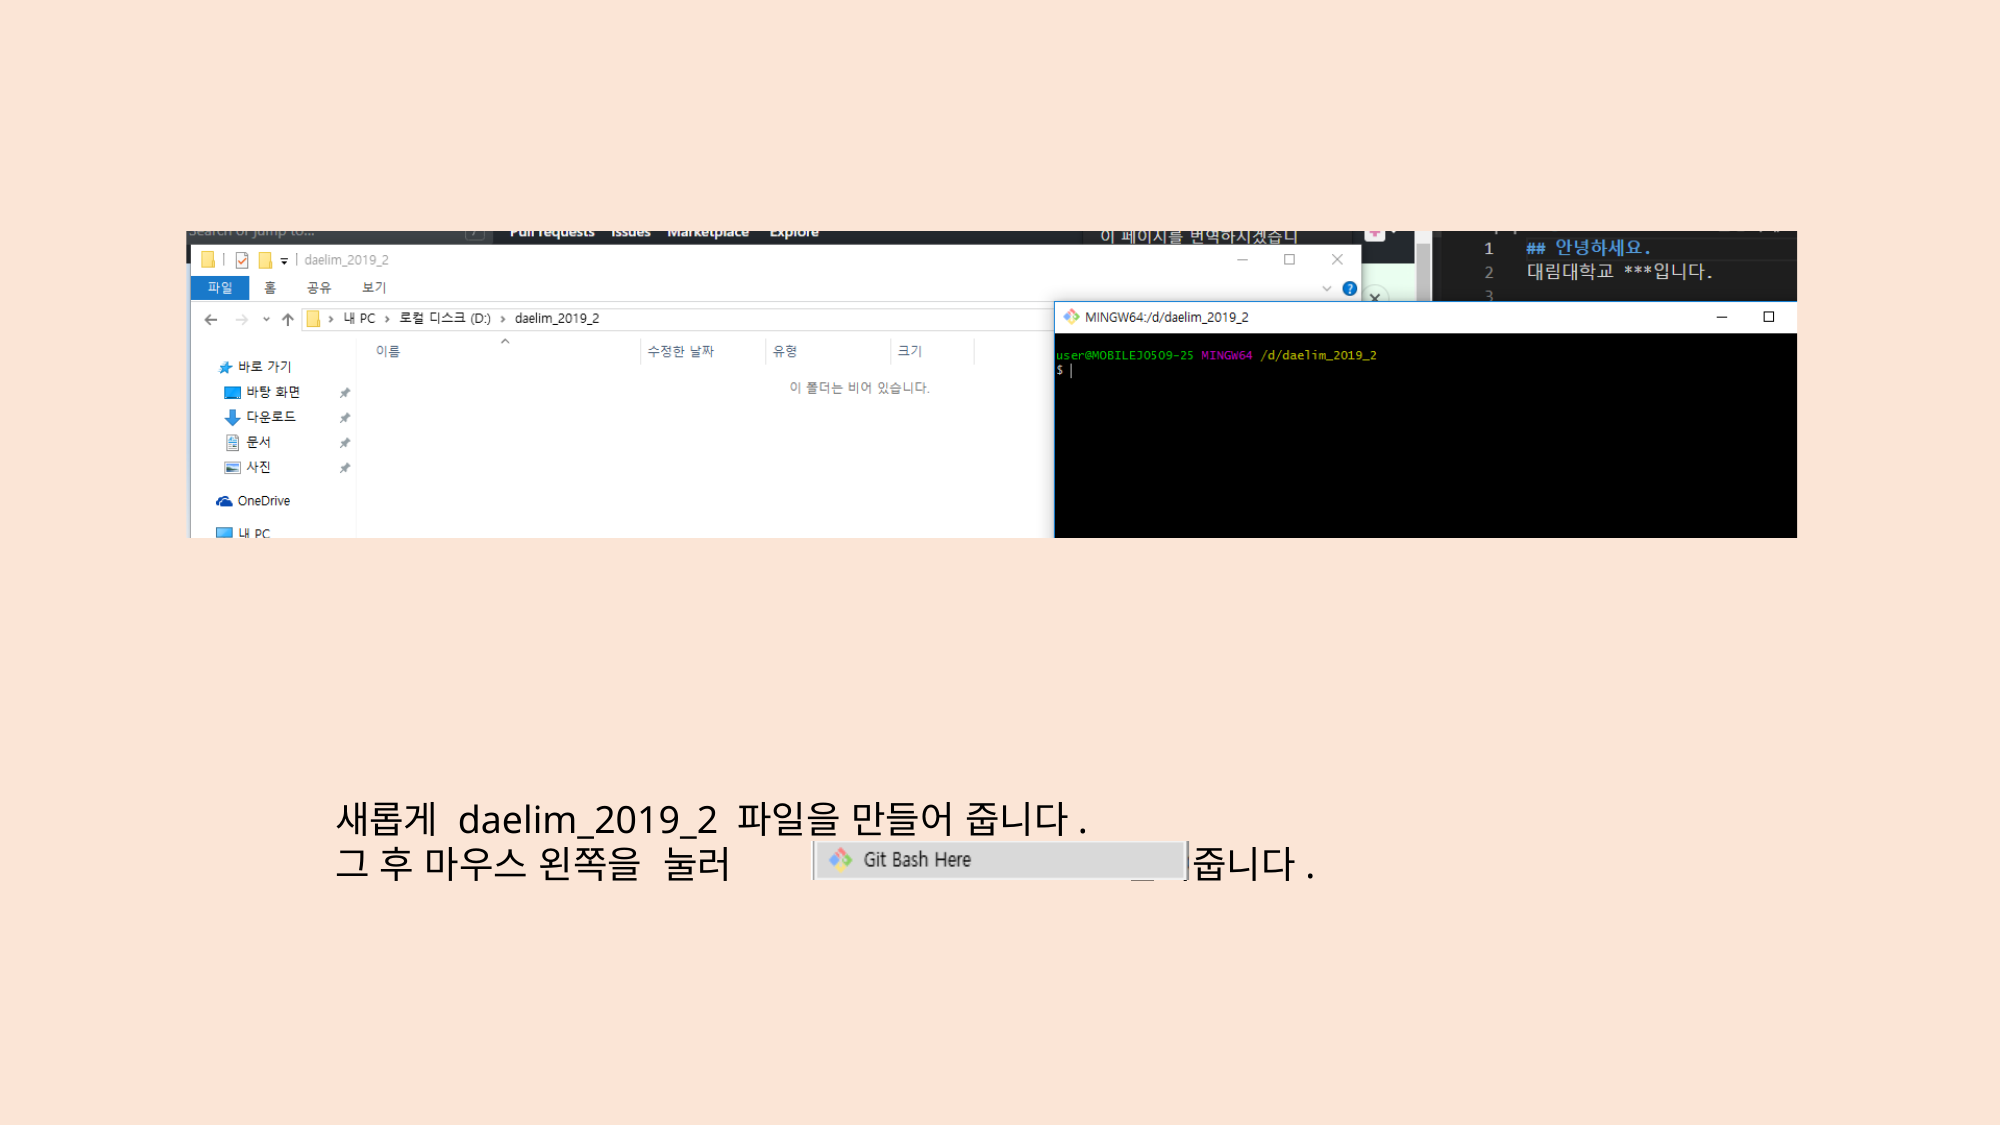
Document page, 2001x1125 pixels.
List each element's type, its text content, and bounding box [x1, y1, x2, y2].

text_box 새롭게 daelim_2019_2 파일을 만들어 줍니다. 그 후 마우스 왼쪽을 눌러 로 열어줍니다. [320, 788, 1550, 894]
picture [810, 841, 1190, 880]
picture [186, 230, 1798, 538]
